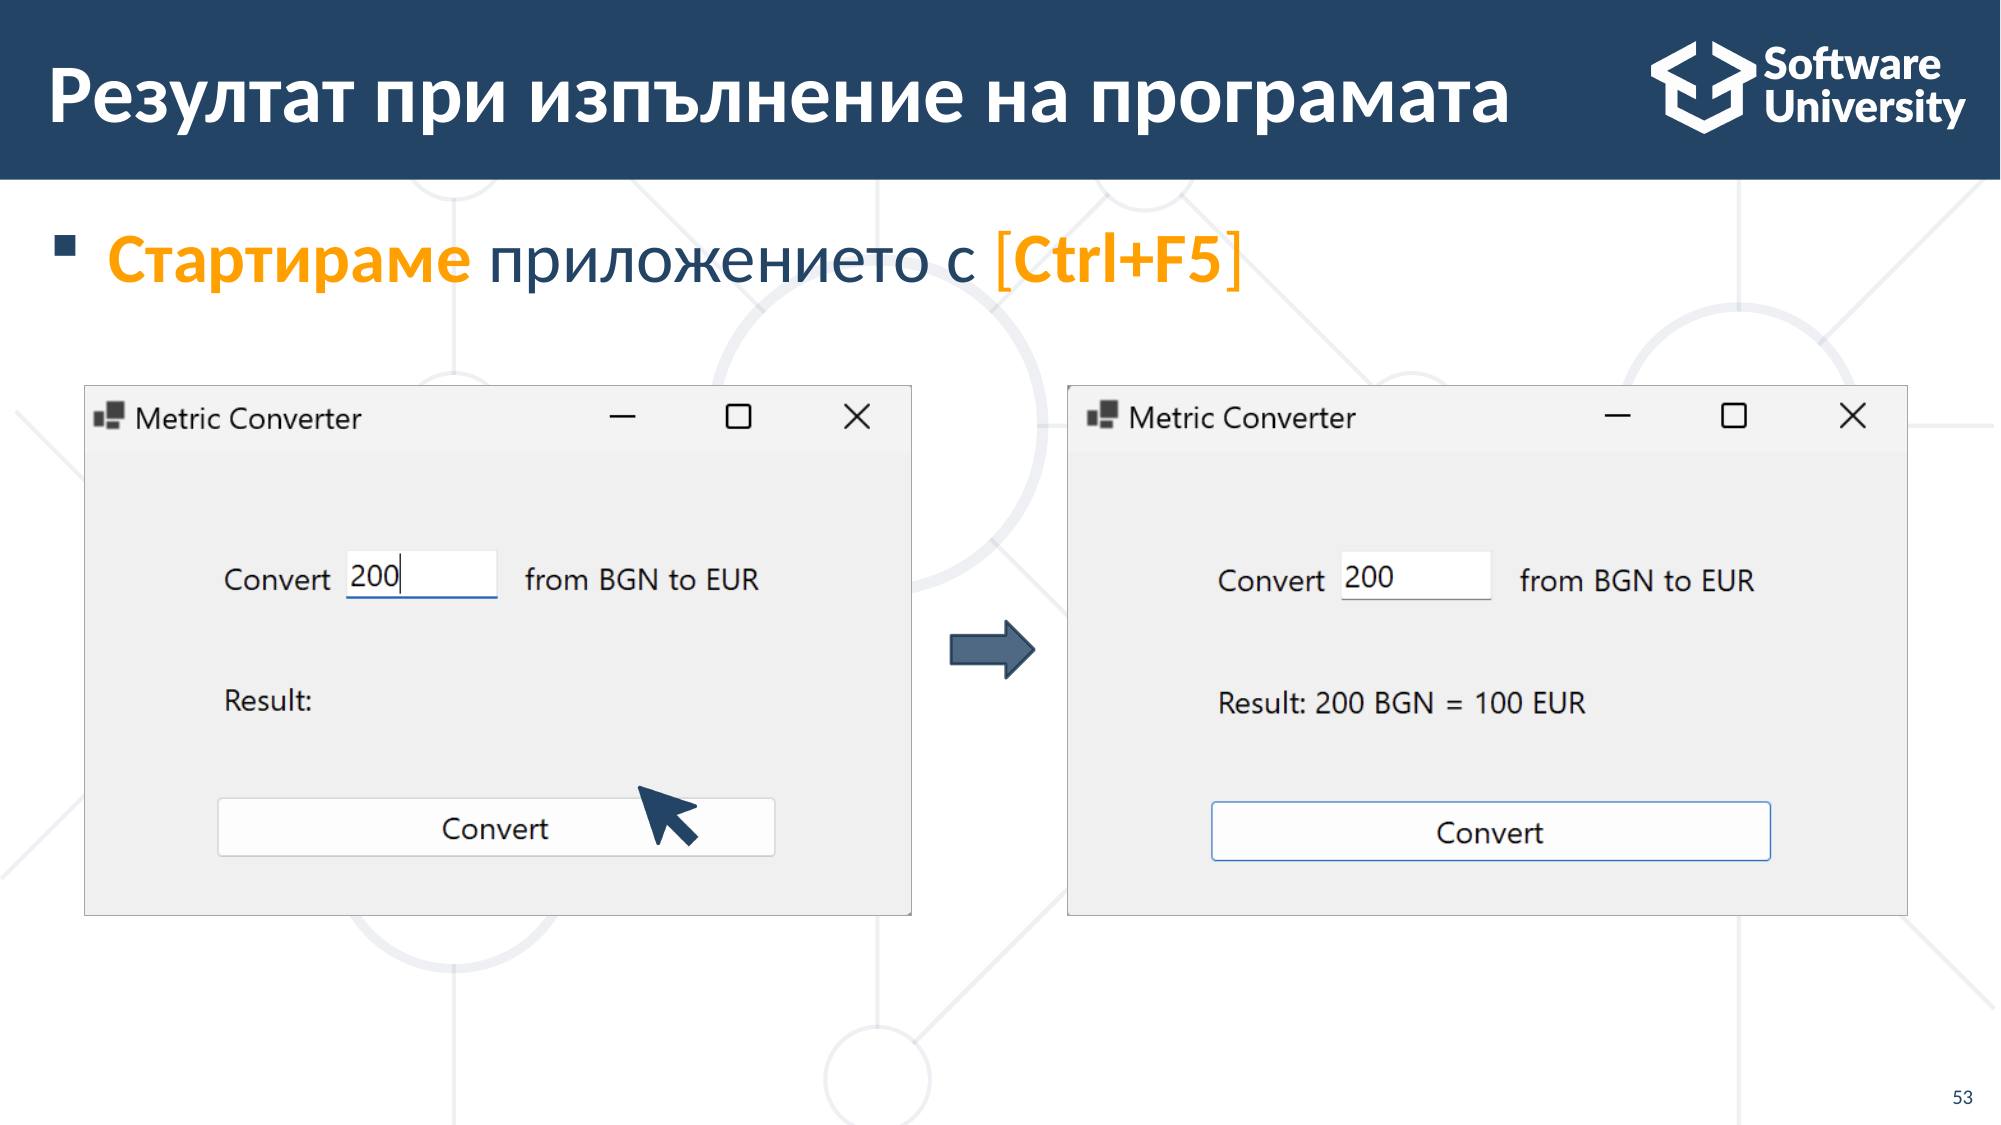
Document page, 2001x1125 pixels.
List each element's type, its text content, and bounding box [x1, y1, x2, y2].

picture [615, 764, 720, 869]
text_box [84, 385, 1909, 916]
slide_number 53 [1927, 1067, 1989, 1117]
picture [1651, 41, 1966, 134]
list Стартираме приложението с [Ctrl+F5] [31, 201, 1970, 1109]
title Резултат при изпълнение на програмата [31, 16, 1625, 162]
